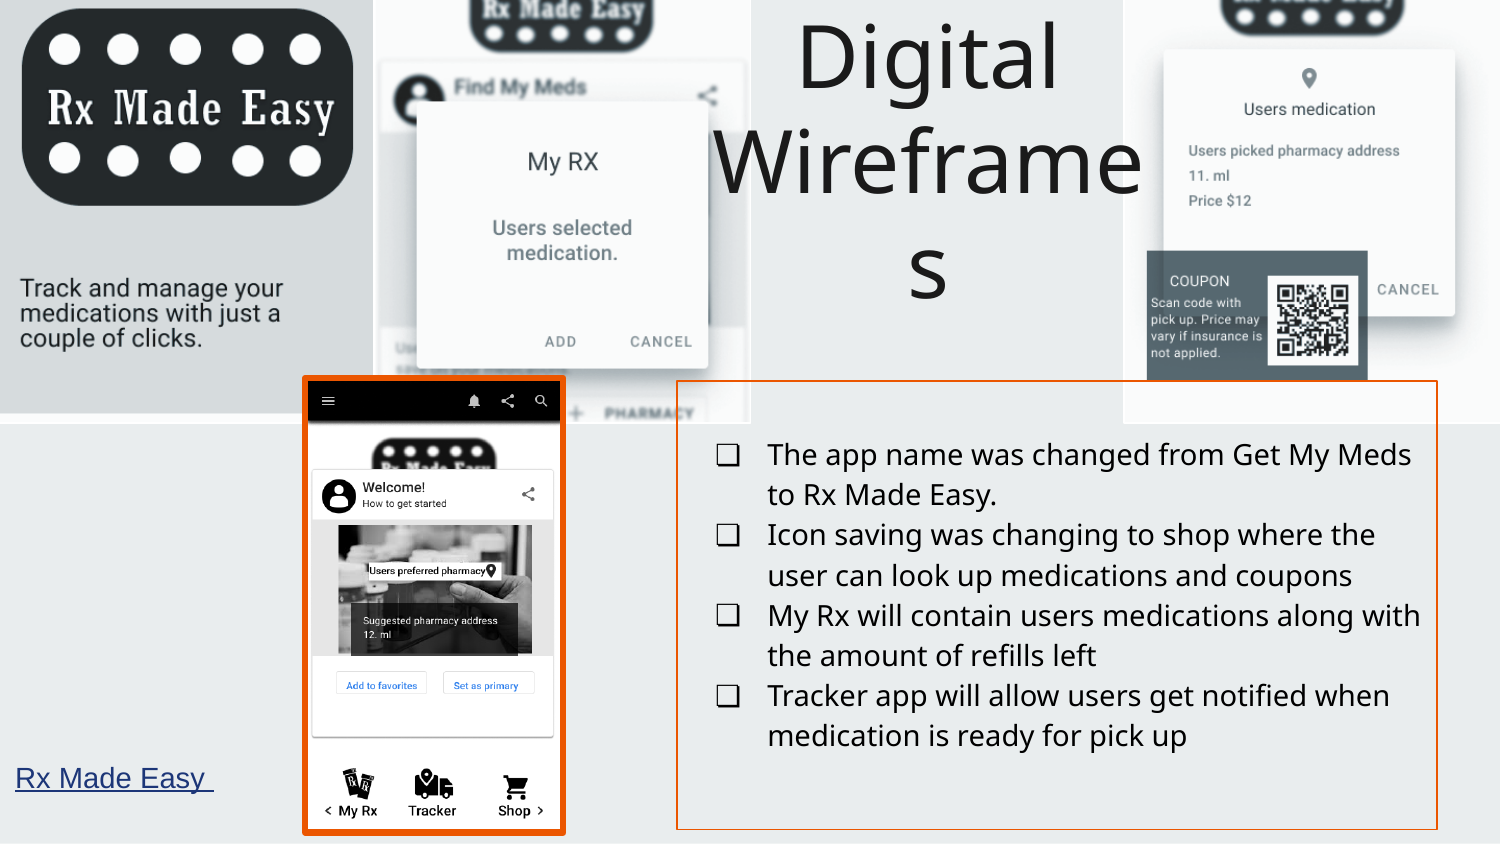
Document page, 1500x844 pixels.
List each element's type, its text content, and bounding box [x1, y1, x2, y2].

picture [1124, 0, 1500, 423]
text_box Rx Made Easy [0, 744, 253, 844]
picture [0, 0, 751, 830]
title Digital Wireframes [754, 93, 1119, 328]
text_box The app name was changed from Get My Meds to Rx Made Easy. Icon saving was changing to shop where the user can look up medications and coupons My Rx will contain users medications along with the amount of refills left Tracker app will allow users get notified when medication is ready for pick up [677, 381, 1437, 830]
